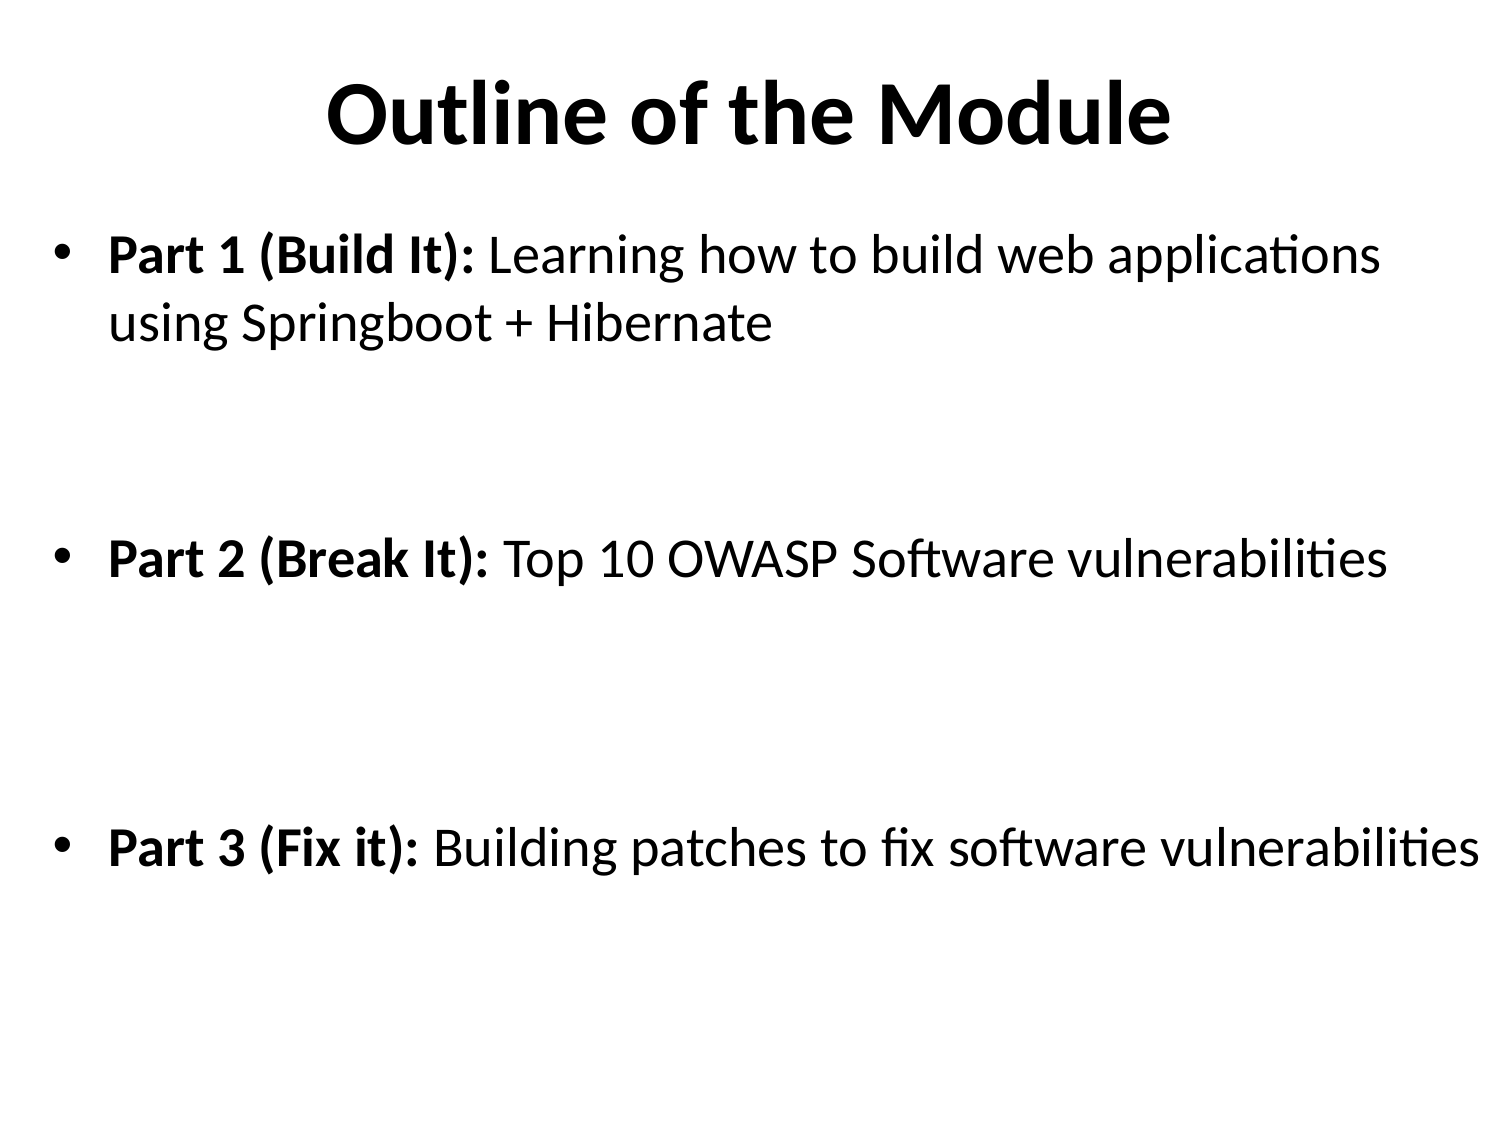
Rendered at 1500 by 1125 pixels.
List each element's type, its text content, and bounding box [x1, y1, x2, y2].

list Part 1 (Build It): Learning how to build web applications using Springboot + Hibernate Part 2 (Break It): Top 10 OWASP Software vulnerabilities Part 3 (Fix it): Building patches to fix software vulnerabilities [37, 209, 1500, 1056]
text_box Outline of the Module [74, 14, 1425, 202]
